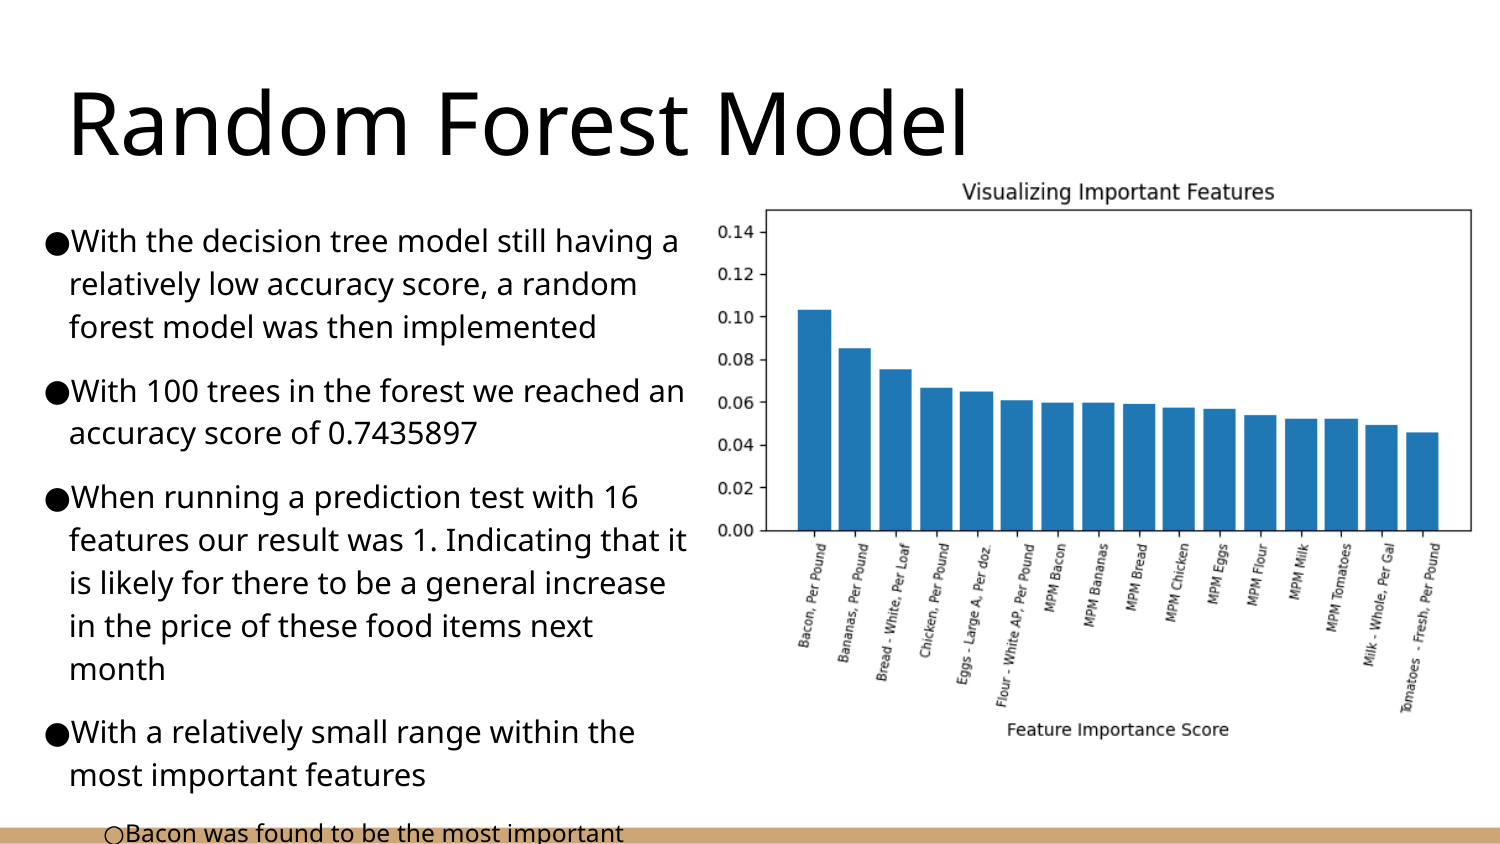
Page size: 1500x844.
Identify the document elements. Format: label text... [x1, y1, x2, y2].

picture [704, 170, 1483, 752]
title Random Forest Model [51, 51, 1449, 189]
list With the decision tree model still having a relatively low accuracy score, a random forest model was then implemented With 100 trees in the forest we reached an accuracy score of 0.7435897 When running a prediction test with 16 features our result was 1. Indicating that it is likely for there to be a general increase in the price of these food items next month With a relatively small range within the most important features Bacon was found to be the most important feature with a score of 0.103387 Difference of 0.03 between the top 3 most important features Tomatoes was the least important at 0.045655 [25, 200, 705, 800]
